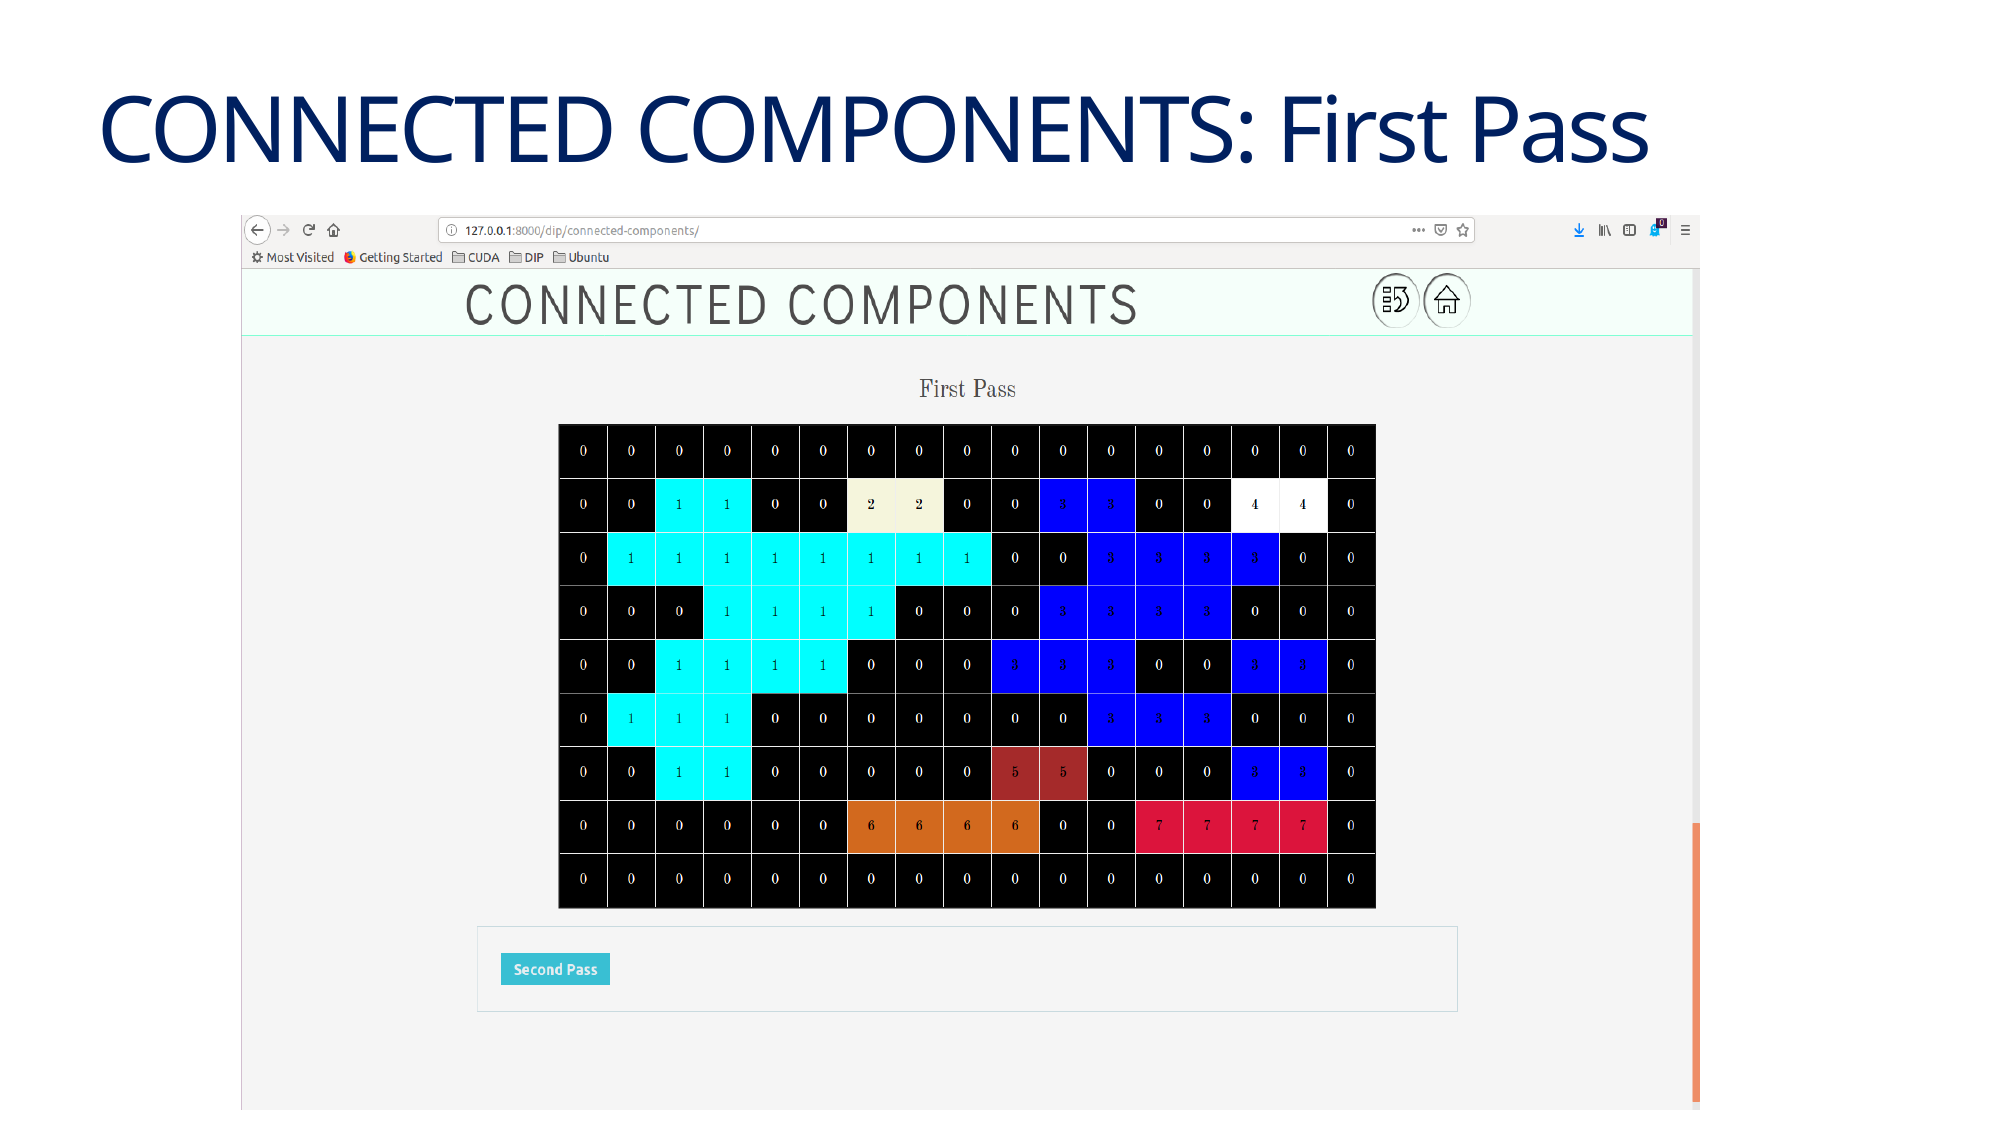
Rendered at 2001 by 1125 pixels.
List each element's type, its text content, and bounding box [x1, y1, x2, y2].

text_box CONNECTED COMPONENTS: First Pass [82, 63, 1683, 189]
picture [241, 215, 1700, 1110]
